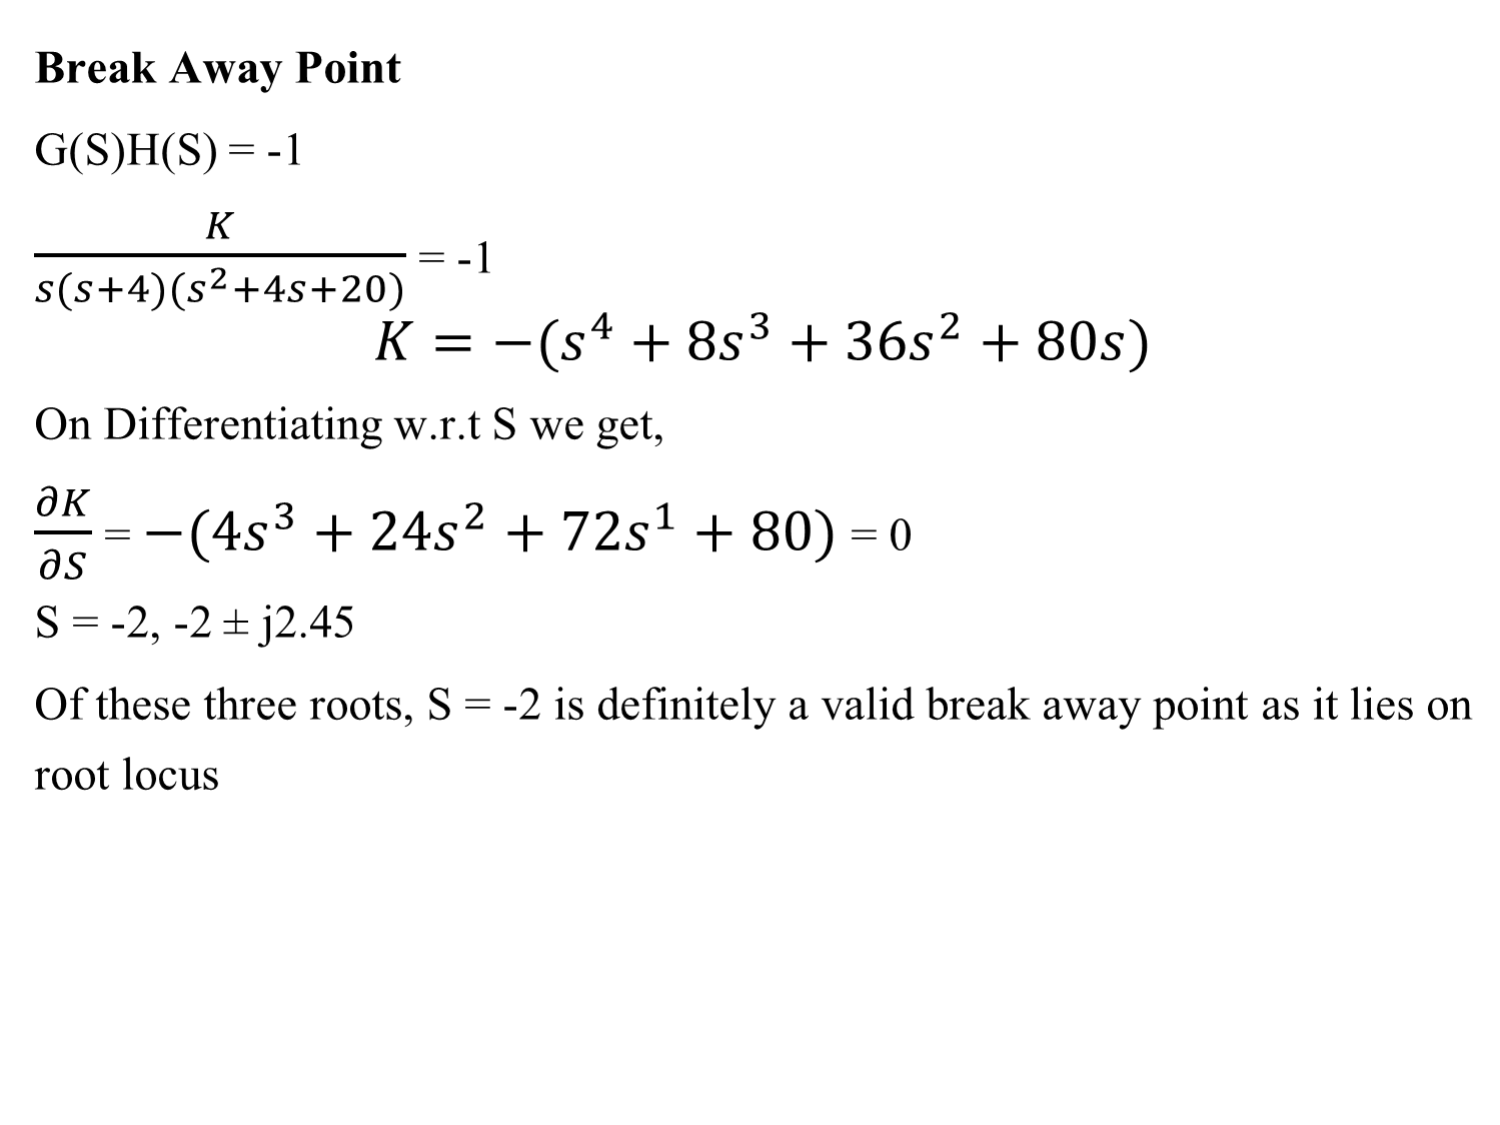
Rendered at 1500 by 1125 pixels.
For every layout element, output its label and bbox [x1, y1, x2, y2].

text_box [0, 20, 1500, 1125]
